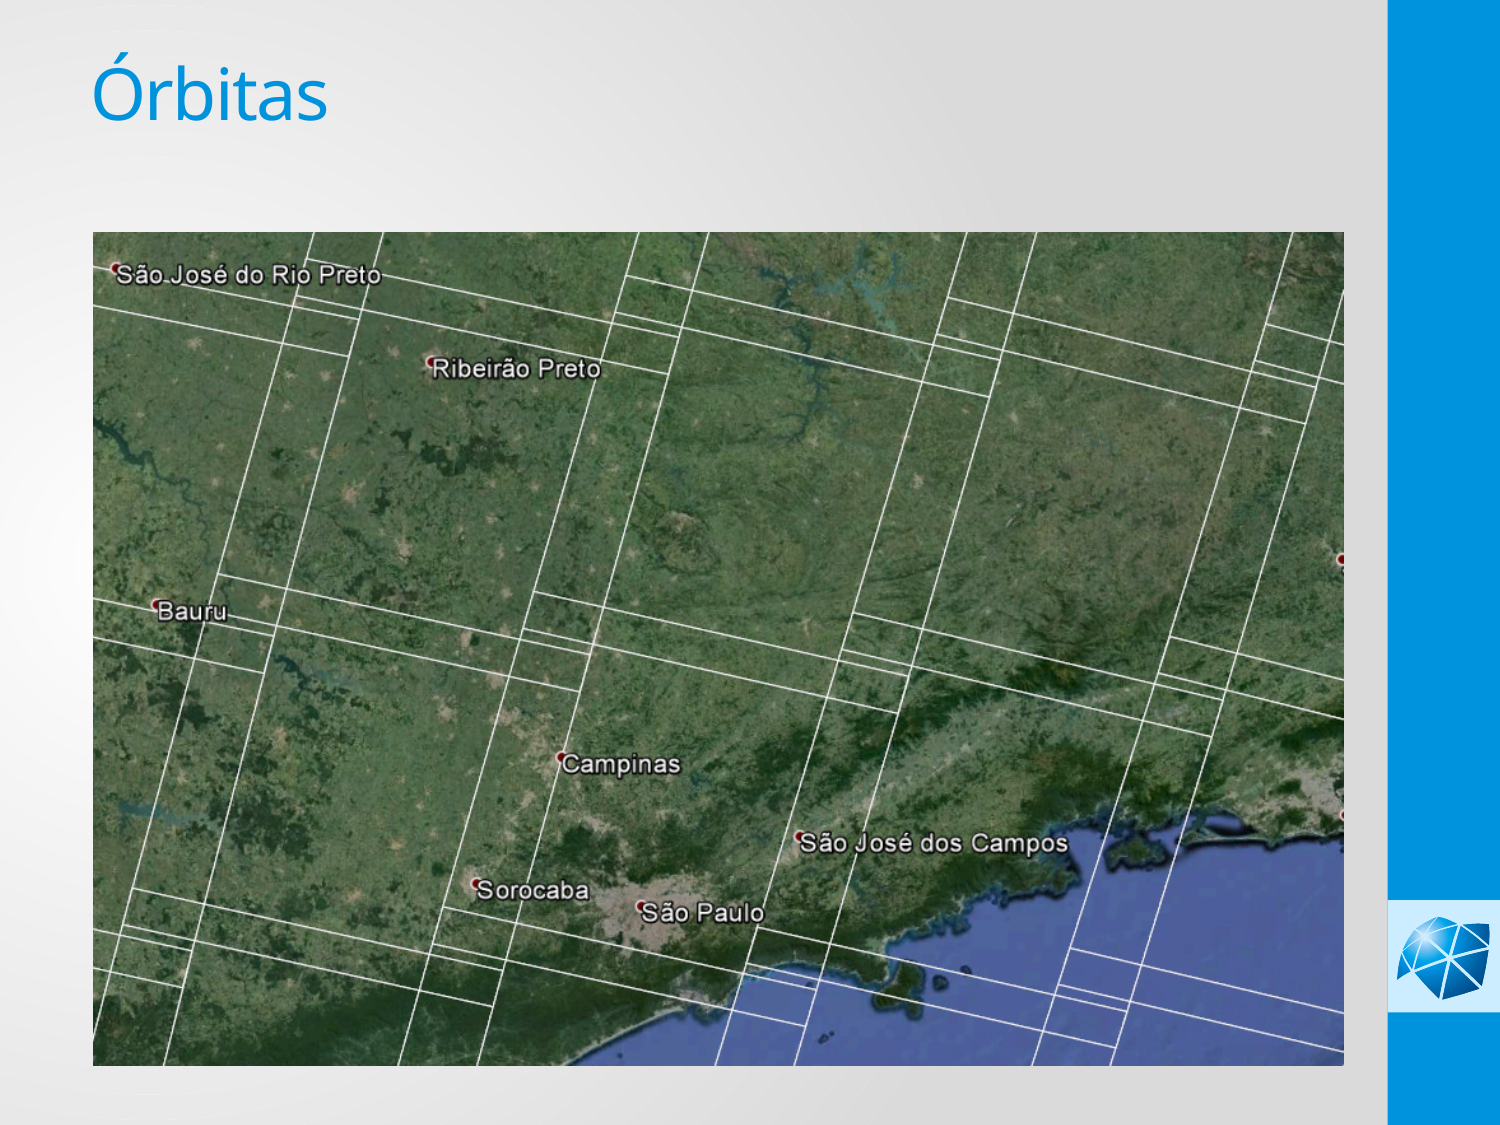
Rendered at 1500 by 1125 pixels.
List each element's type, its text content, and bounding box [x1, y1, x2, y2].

picture [93, 232, 1344, 1067]
title Órbitas [75, 45, 1325, 138]
